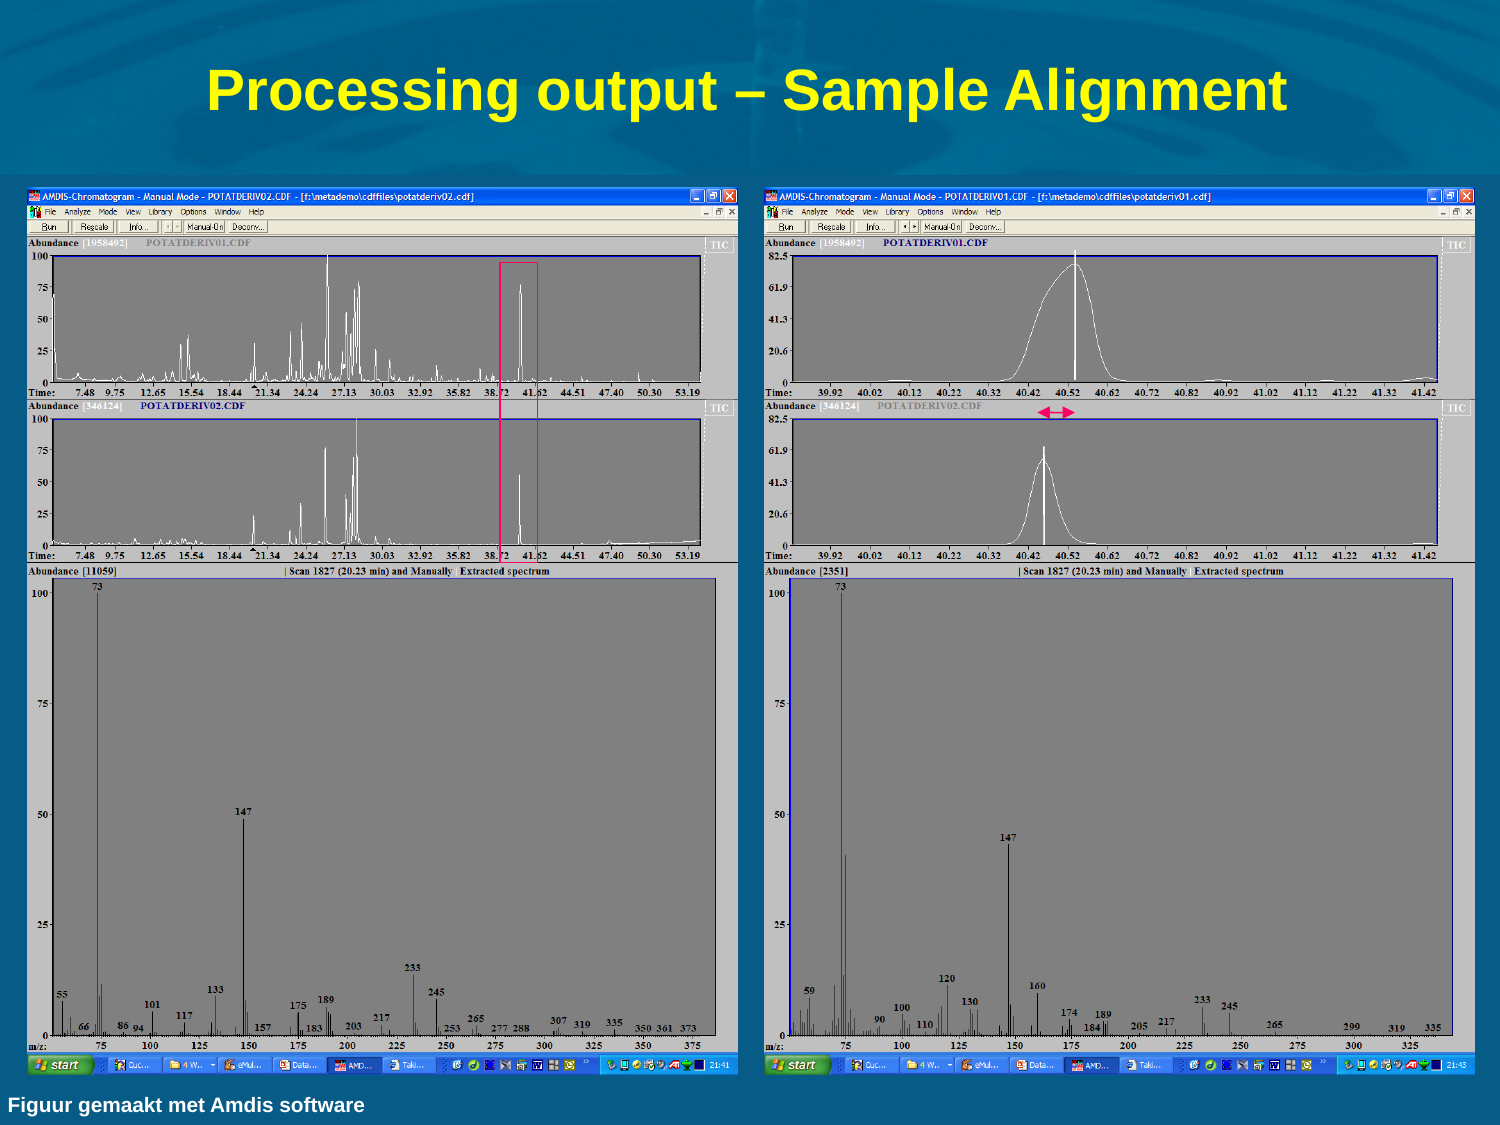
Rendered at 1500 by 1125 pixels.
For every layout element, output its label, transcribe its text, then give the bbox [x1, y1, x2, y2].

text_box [27, 187, 1476, 1076]
title Processing output – Sample Alignment [125, 24, 1388, 150]
text_box Figuur gemaakt met Amdis software [0, 1084, 380, 1125]
